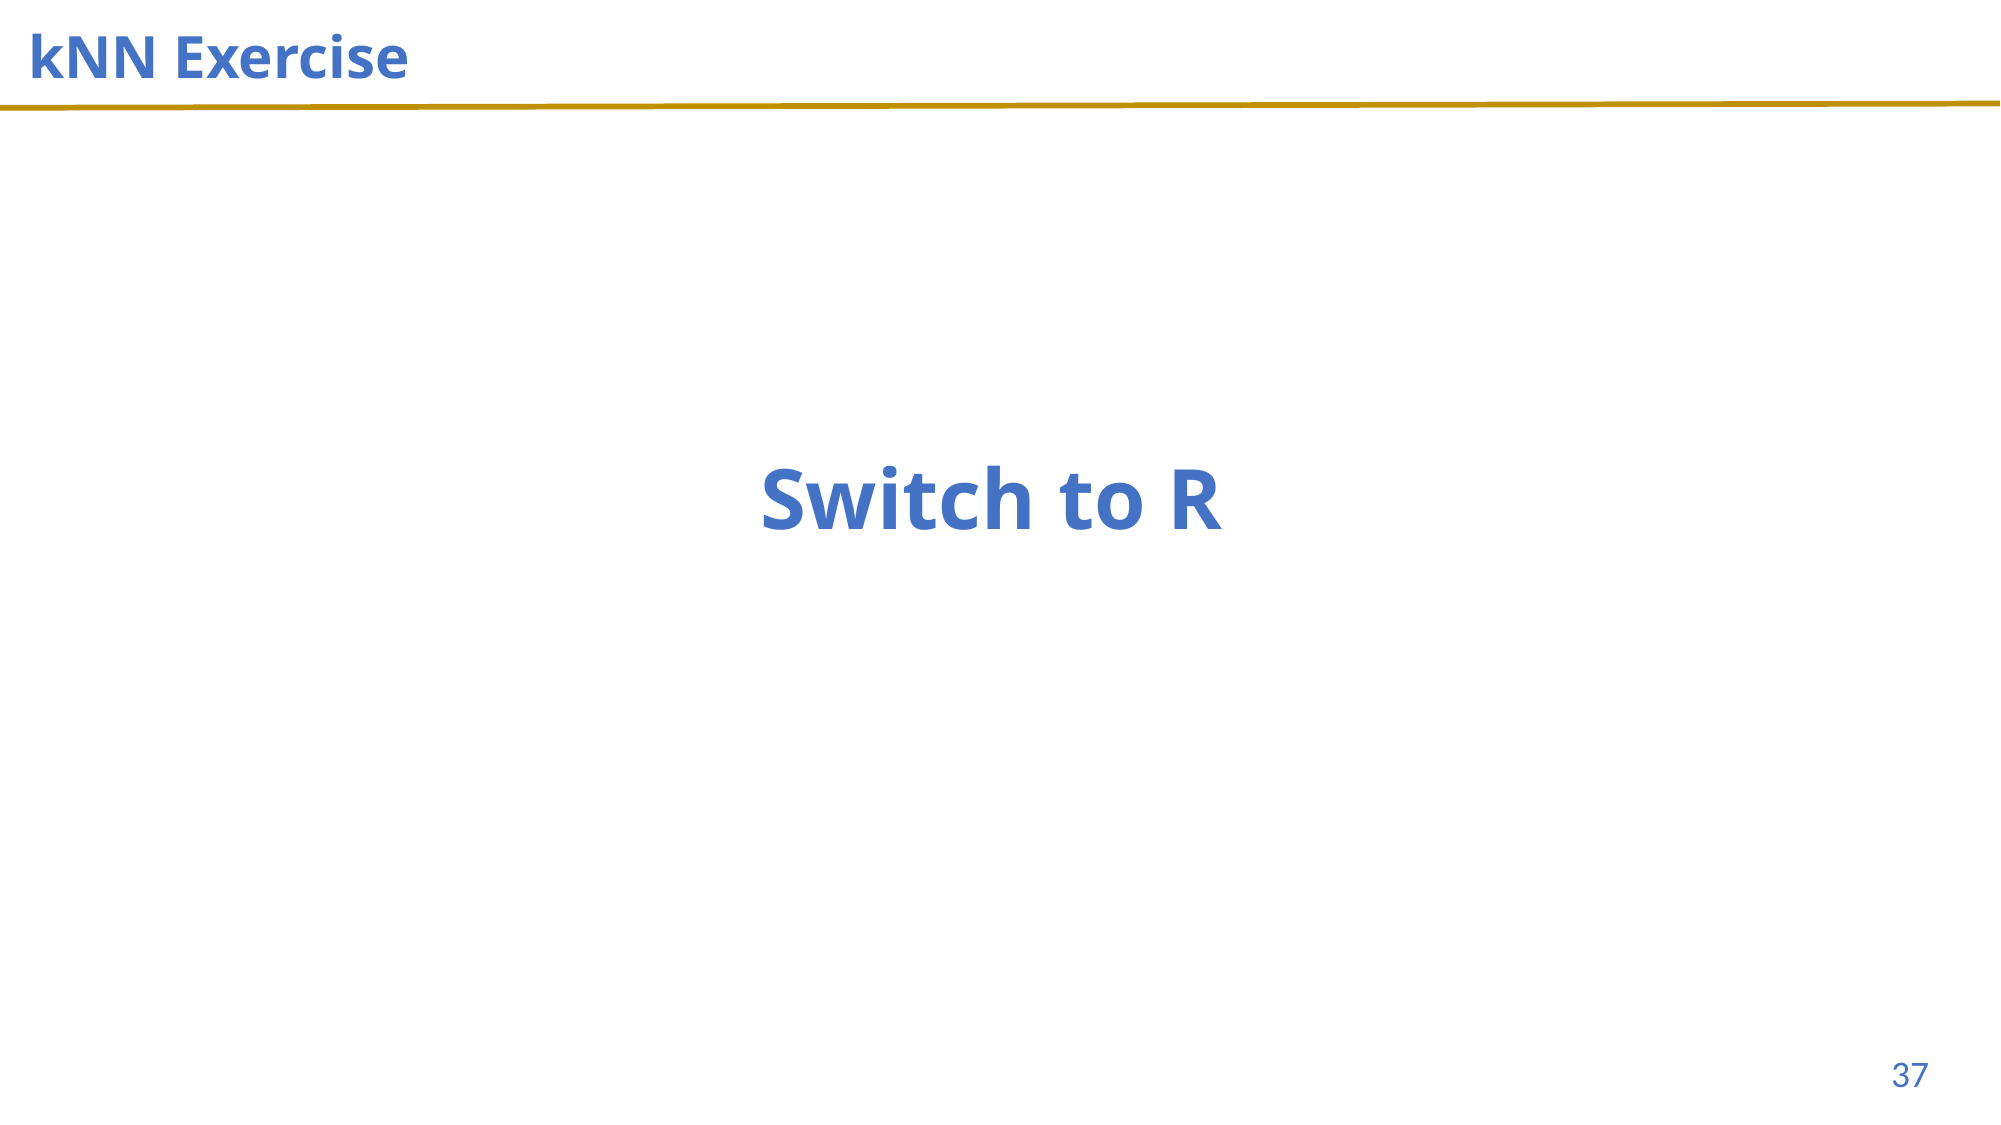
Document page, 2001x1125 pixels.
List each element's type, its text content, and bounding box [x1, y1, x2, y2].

title kNN Exercise [13, 0, 1739, 120]
slide_number 37 [1493, 1042, 1944, 1103]
text_box Switch to R [604, 442, 1379, 563]
